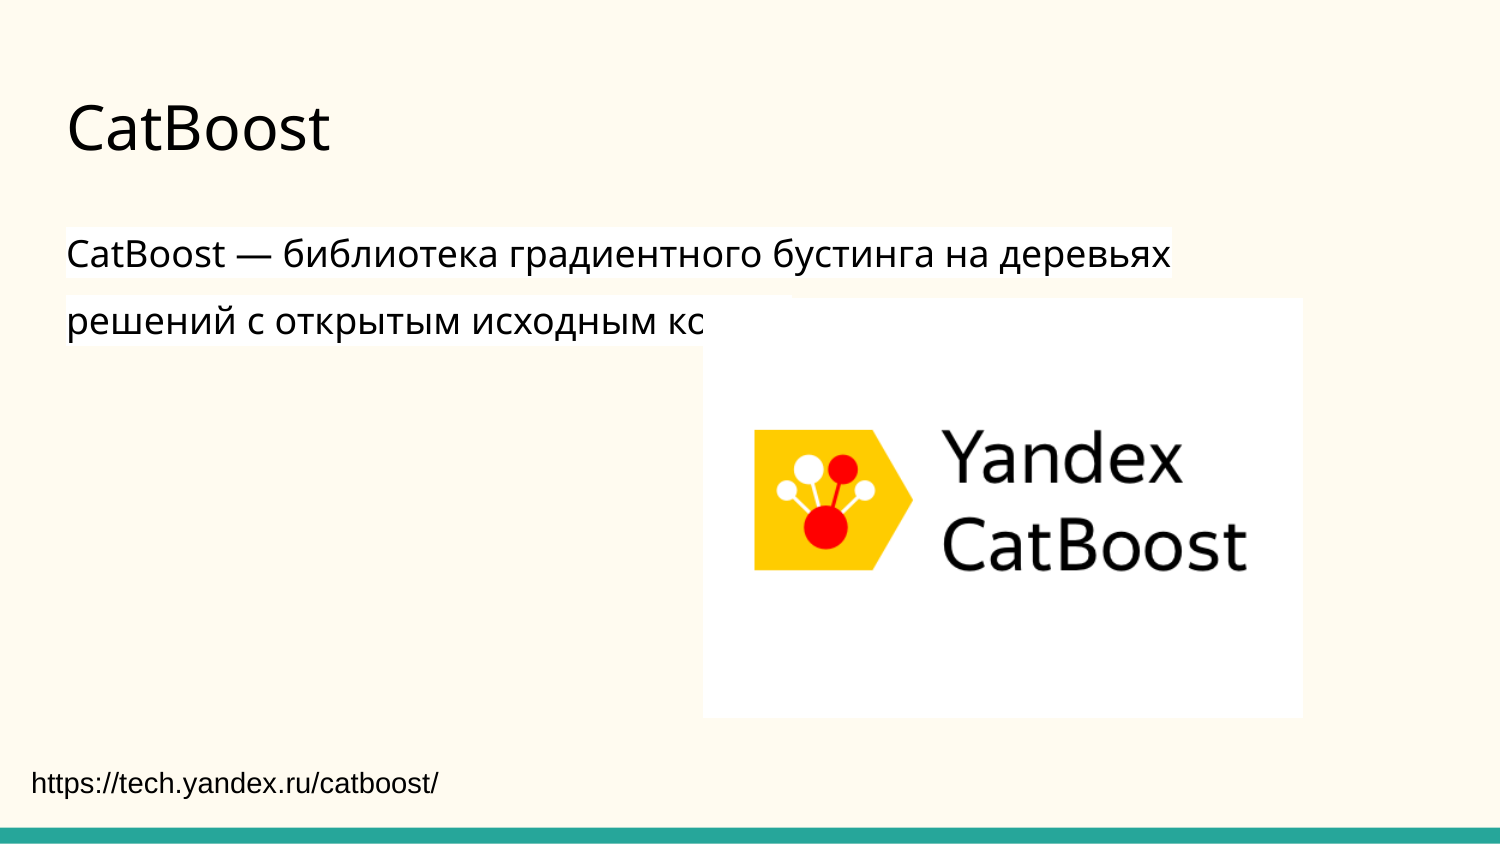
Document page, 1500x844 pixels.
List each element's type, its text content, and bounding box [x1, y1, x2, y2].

text_box https://tech.yandex.ru/catboost/ [16, 749, 509, 814]
picture [703, 298, 1303, 719]
list CatBoost — библиотека градиентного бустинга на деревьях решений с открытым исходным кодом. [51, 192, 1449, 750]
title CatBoost [51, 72, 1449, 174]
